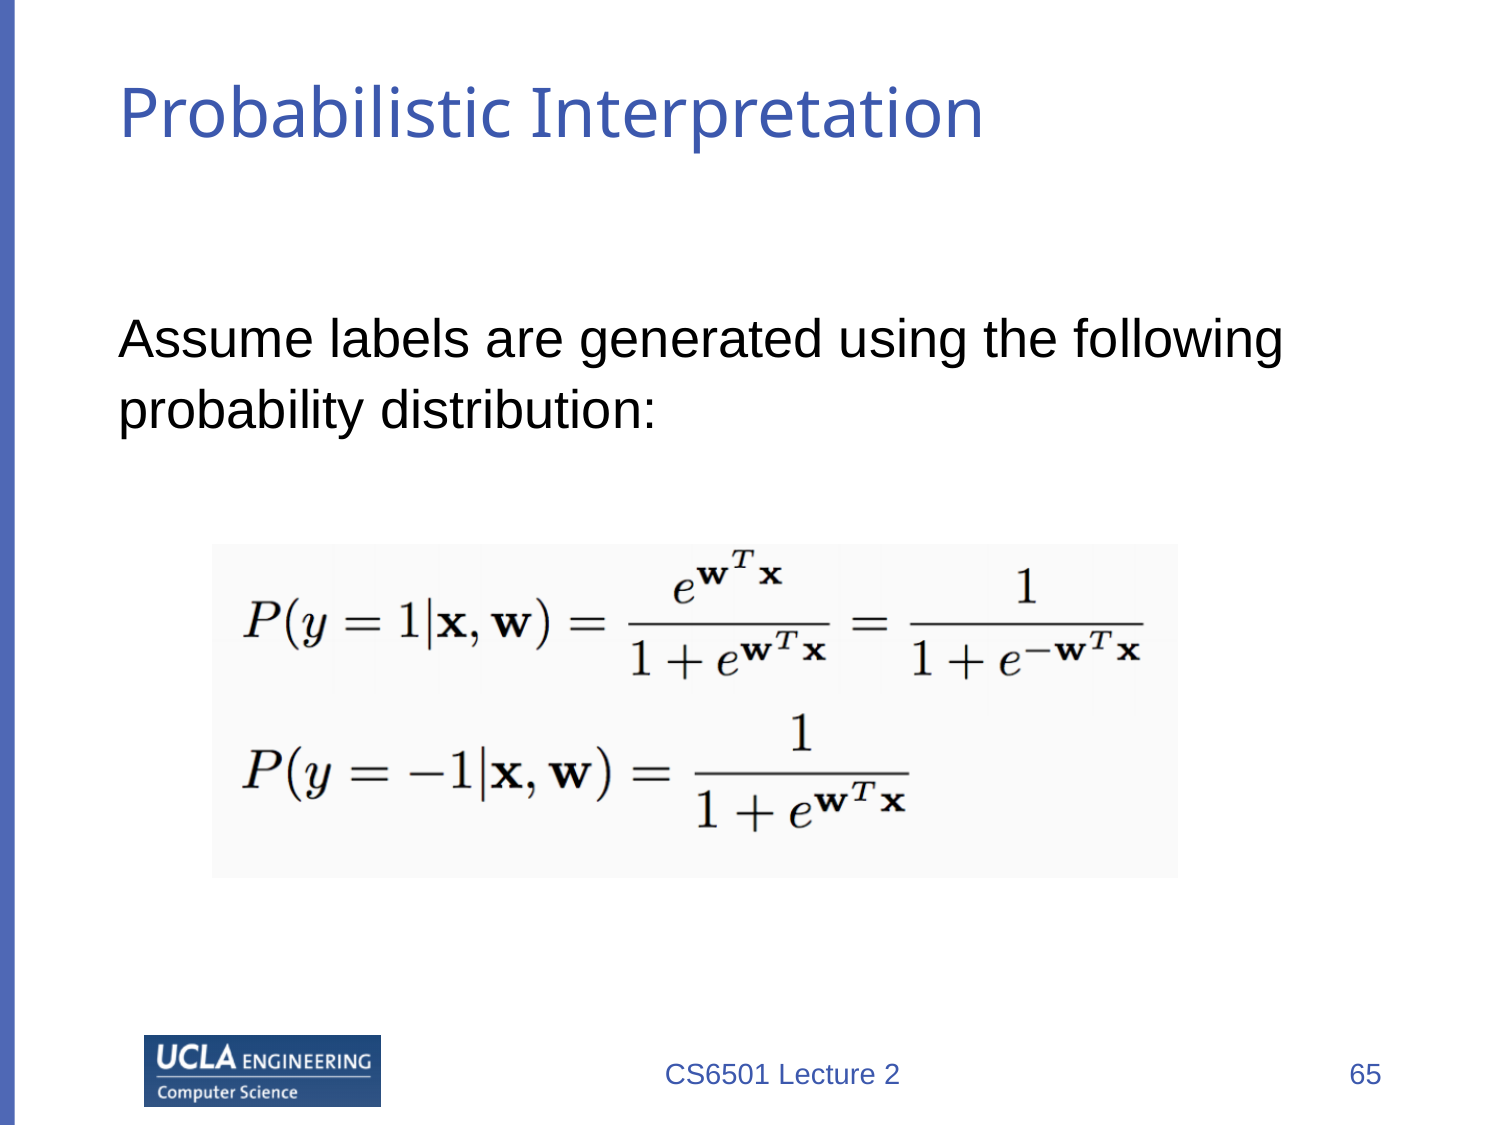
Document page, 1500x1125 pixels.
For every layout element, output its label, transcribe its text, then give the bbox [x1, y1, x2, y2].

slide_number 65 [1177, 1042, 1397, 1103]
footer CS6501 Lecture 2 [496, 1042, 1069, 1103]
picture [212, 544, 1178, 878]
picture [144, 1035, 381, 1107]
title Probabilistic Interpretation [103, 59, 1397, 171]
